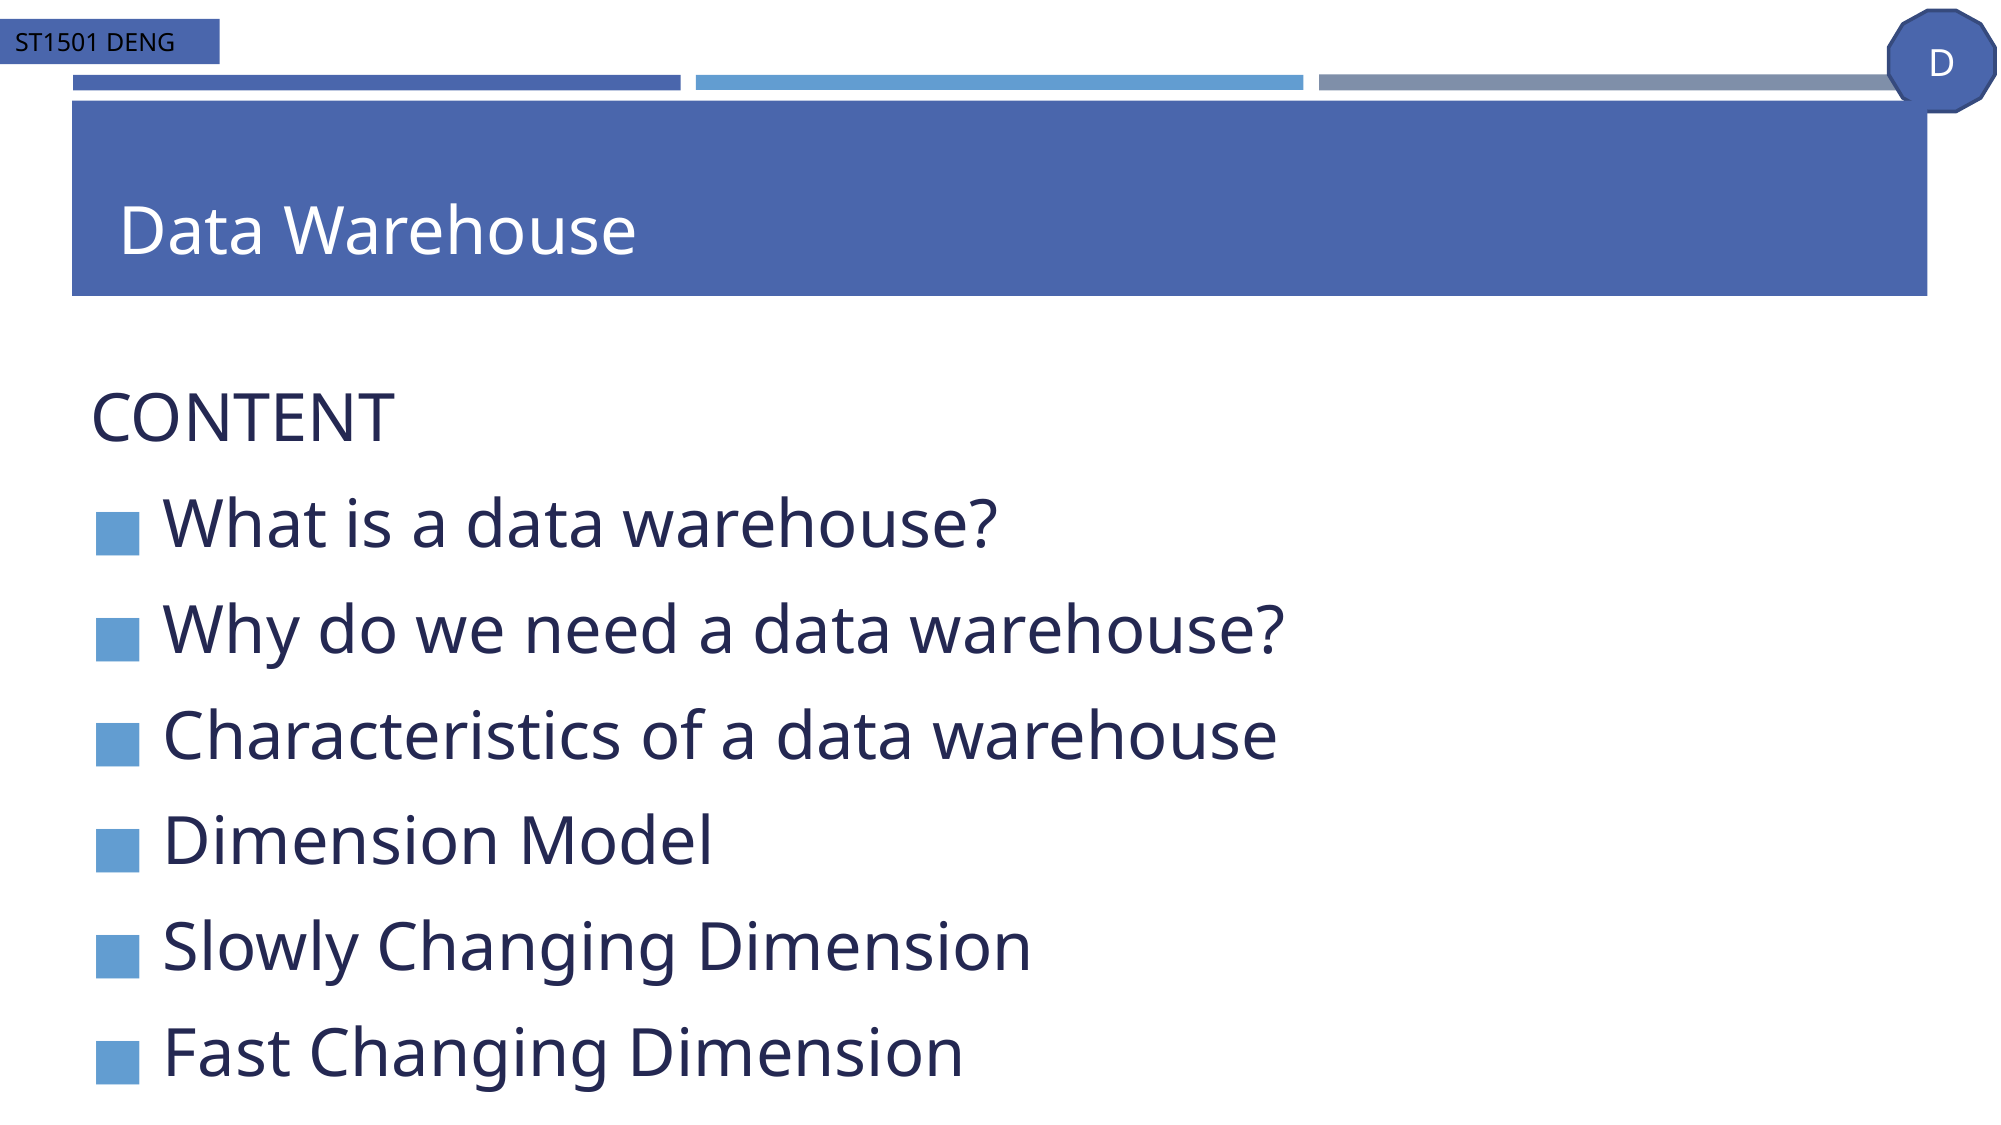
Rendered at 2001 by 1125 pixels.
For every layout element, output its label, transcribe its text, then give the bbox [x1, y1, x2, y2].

list CONTENT What is a data warehouse? Why do we need a data warehouse? Characteristics of a data warehouse Dimension Model Slowly Changing Dimension Fast Changing Dimension [75, 367, 1850, 1079]
title Data Warehouse [103, 113, 1913, 276]
